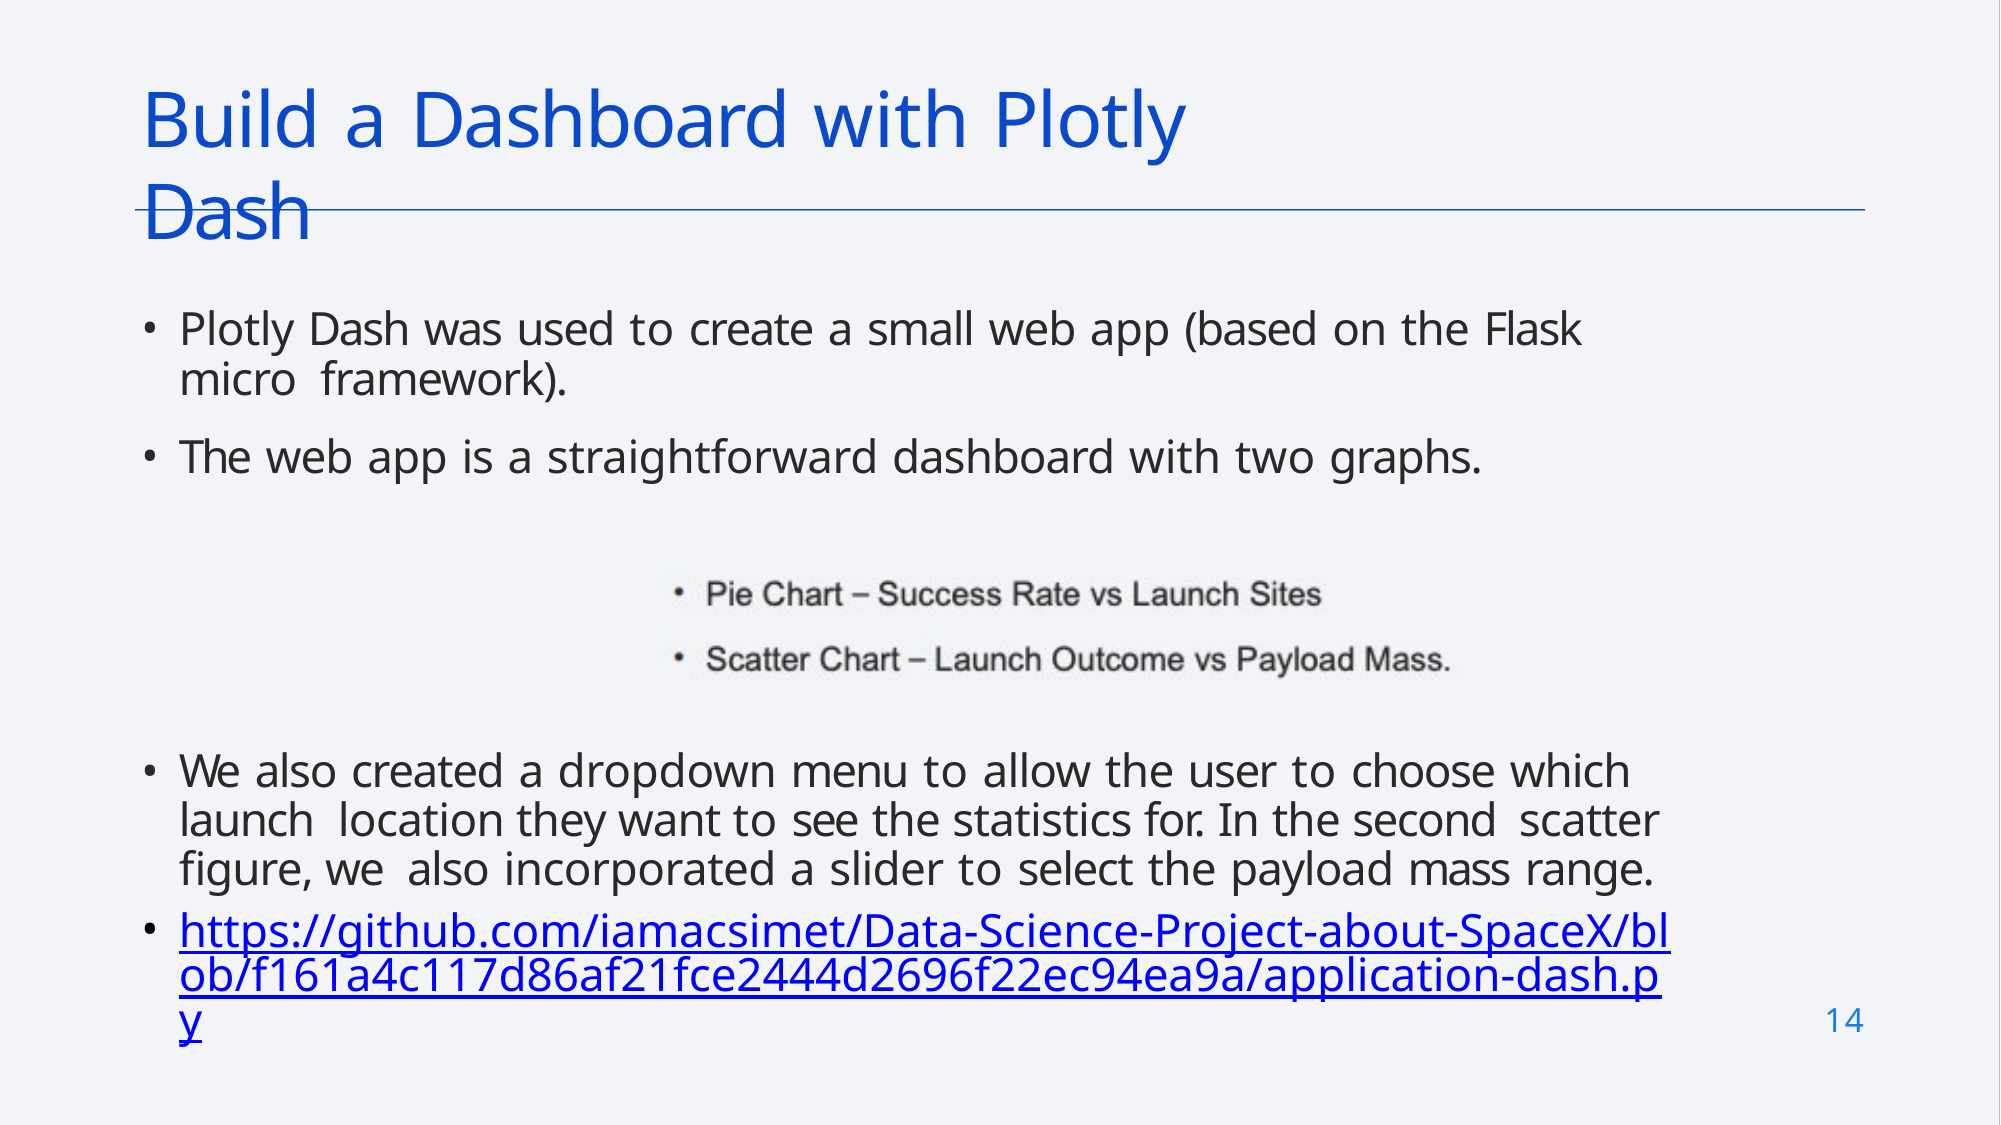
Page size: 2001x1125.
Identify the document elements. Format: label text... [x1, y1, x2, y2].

text_box 14 [1822, 997, 1867, 1040]
title Build a Dashboard with Plotly Dash [139, 67, 1312, 258]
text_box Plotly Dash was used to create a small web app (based on the Flask micro framework). The web app is a straightforward dashboard with two graphs. [139, 296, 1634, 483]
text_box We also created a dropdown menu to allow the user to choose which launch location they want to see the statistics for. In the second scatter figure, we also incorporated a slider to select the payload mass range. https://github.com/iamacsimet/Data-Science-Project-about-SpaceX/blob/f161a4c117d86af21fce2444d2696f22ec94ea9a/application-dash.py [139, 740, 1675, 959]
picture [0, 0, 2000, 1125]
